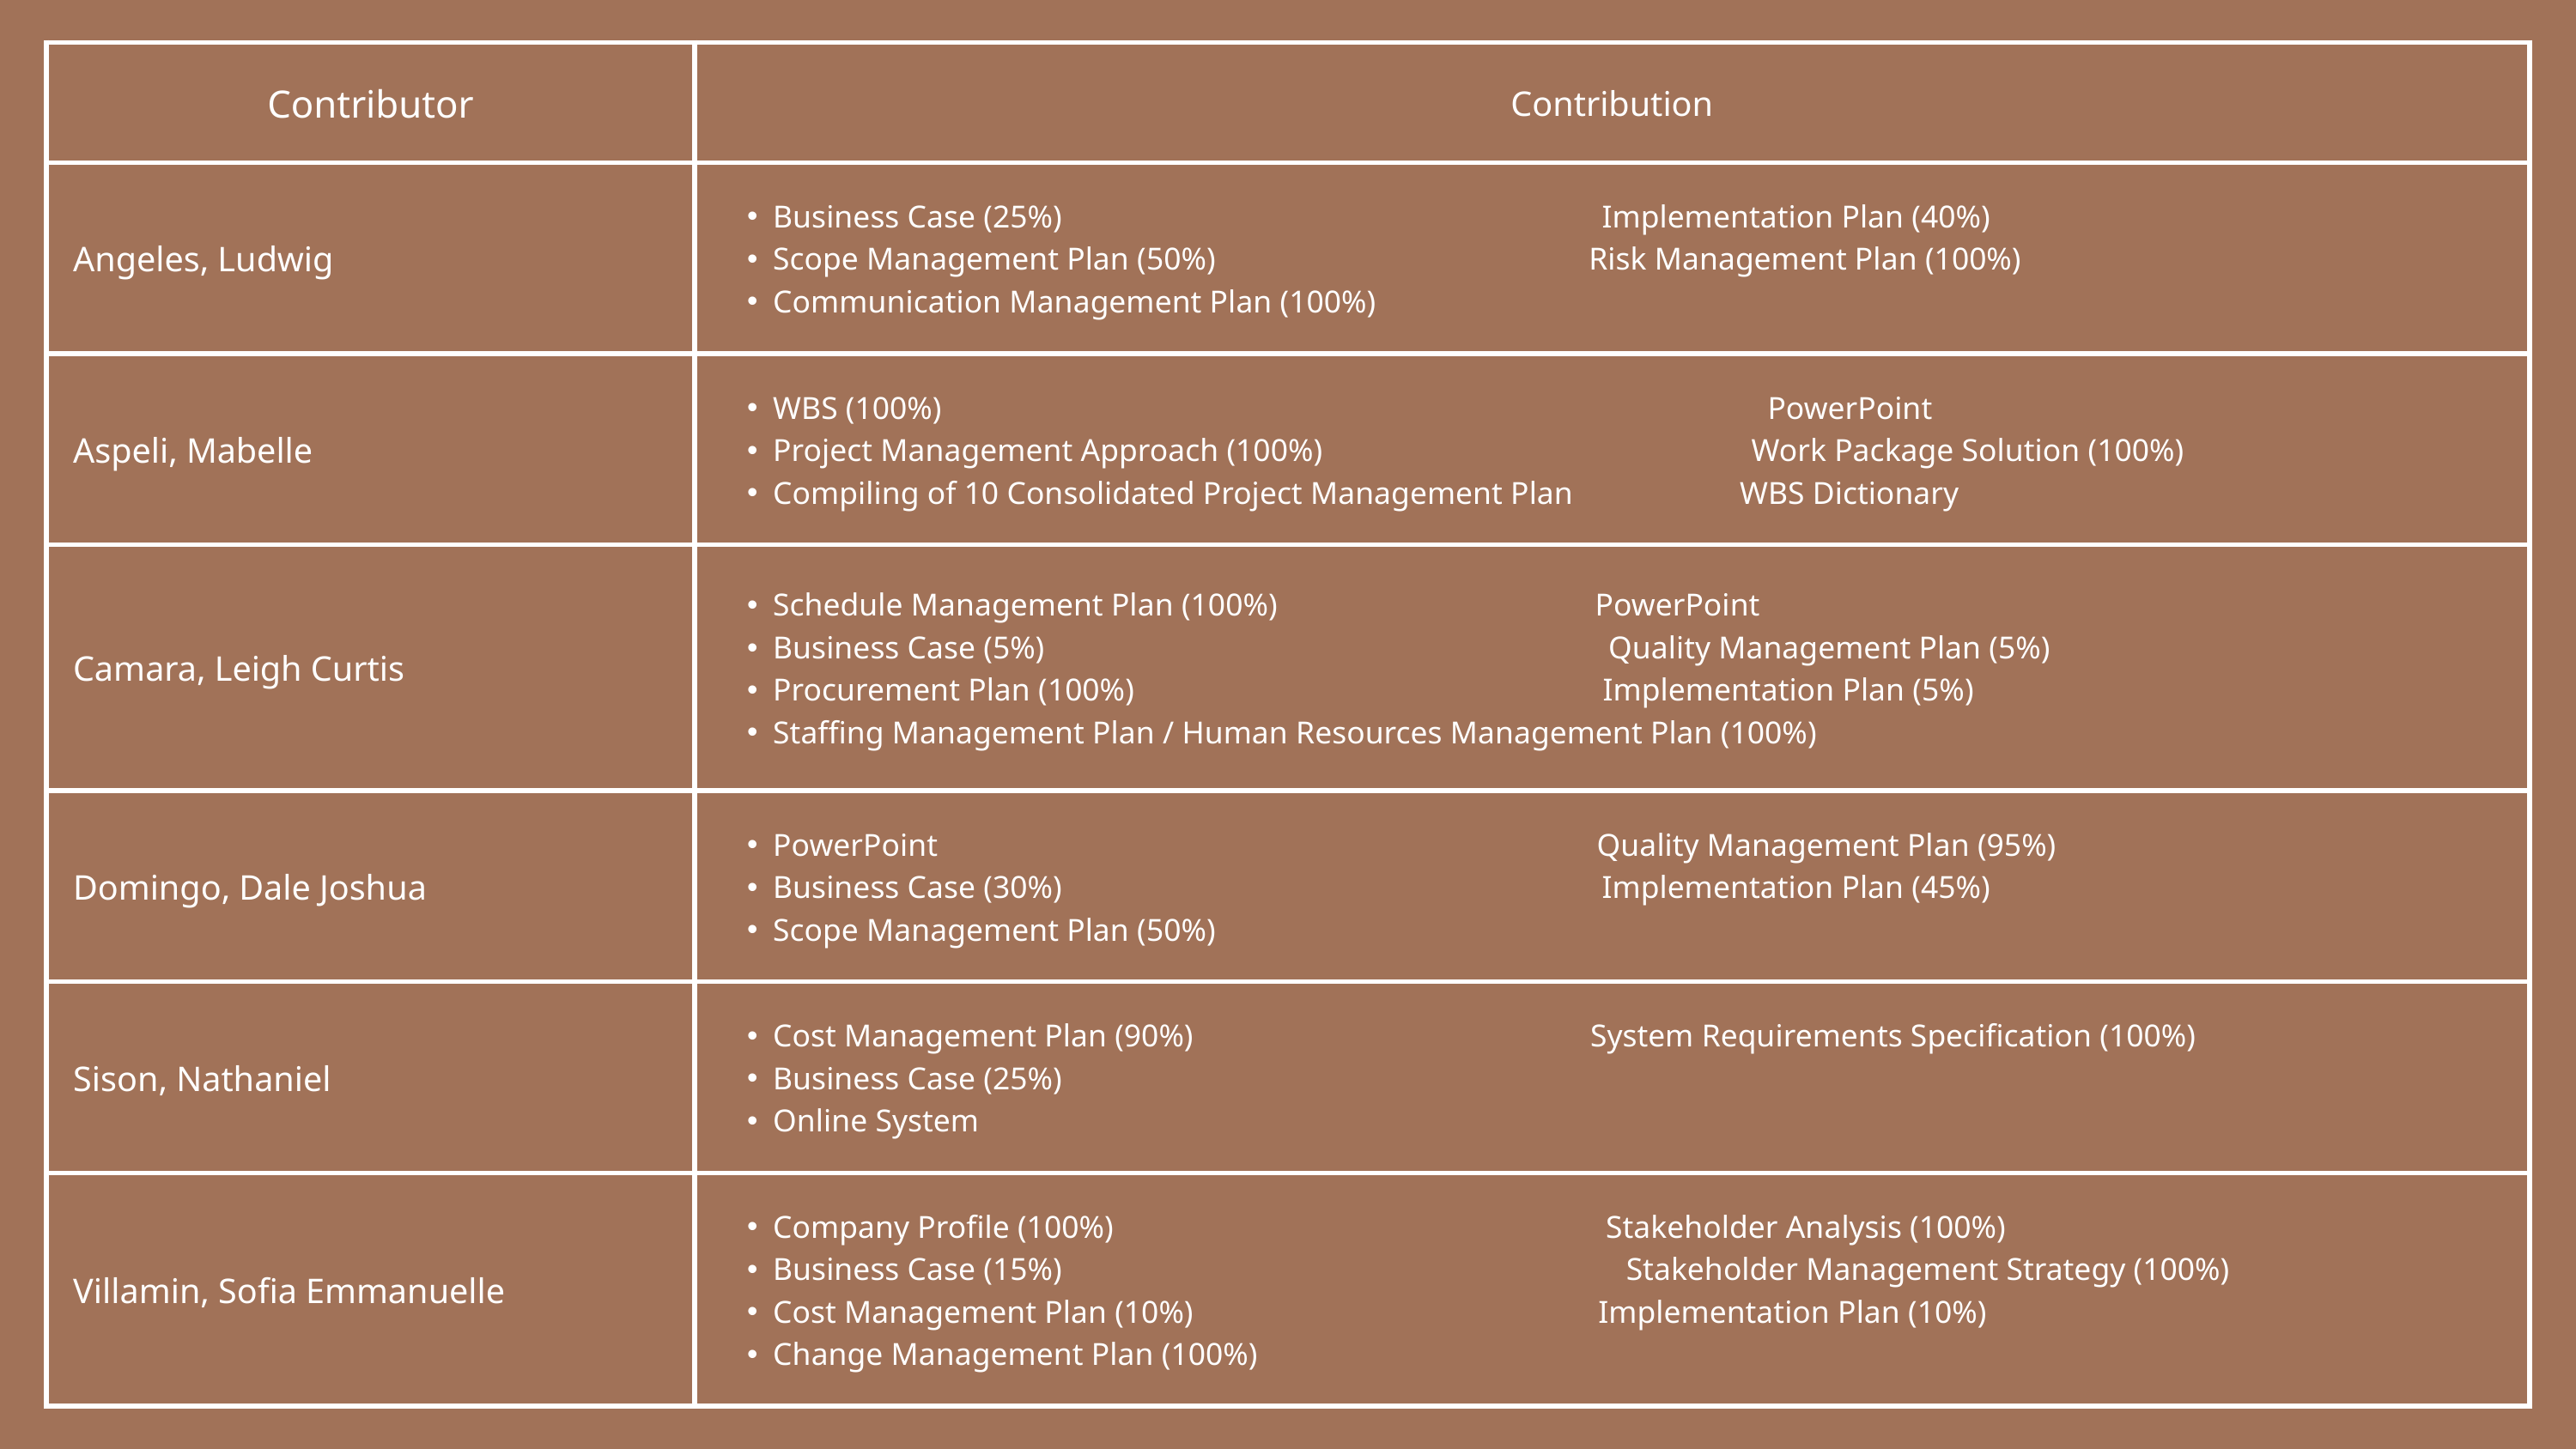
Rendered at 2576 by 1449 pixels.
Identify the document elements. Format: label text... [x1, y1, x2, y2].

table_cell Schedule Management Plan (100%) PowerPoint Business Case (5%) Quality Management Plan (5%) Procurement Plan (100%) Implementation Plan (5%) Staffing Management Plan / Human Resources Management Plan (100%) [697, 547, 2527, 788]
table_cell Angeles, Ludwig [49, 165, 692, 351]
table_cell Cost Management Plan (90%) System Requirements Specification (100%) Business Case (25%) Online System [697, 984, 2527, 1171]
table_header Contribution [697, 45, 2527, 161]
table_cell Villamin, Sofia Emmanuelle [49, 1175, 692, 1404]
table_cell Domingo, Dale Joshua [49, 793, 692, 979]
table_cell Aspeli, Mabelle [49, 356, 692, 543]
table_cell WBS (100%) PowerPoint Project Management Approach (100%) Work Package Solution (100%) Compiling of 10 Consolidated Project Management Plan WBS Dictionary [697, 356, 2527, 543]
table_cell Sison, Nathaniel [49, 984, 692, 1171]
table_cell Business Case (25%) Implementation Plan (40%) Scope Management Plan (50%) Risk Management Plan (100%) Communication Management Plan (100%) [697, 165, 2527, 351]
table_cell Camara, Leigh Curtis [49, 547, 692, 788]
table_cell PowerPoint Quality Management Plan (95%) Business Case (30%) Implementation Plan (45%) Scope Management Plan (50%) [697, 793, 2527, 979]
table_header Contributor [49, 45, 692, 161]
table_cell Company Profile (100%) Stakeholder Analysis (100%) Business Case (15%) Stakeholder Management Strategy (100%) Cost Management Plan (10%) Implementation Plan (10%) Change Management Plan (100%) [697, 1175, 2527, 1404]
